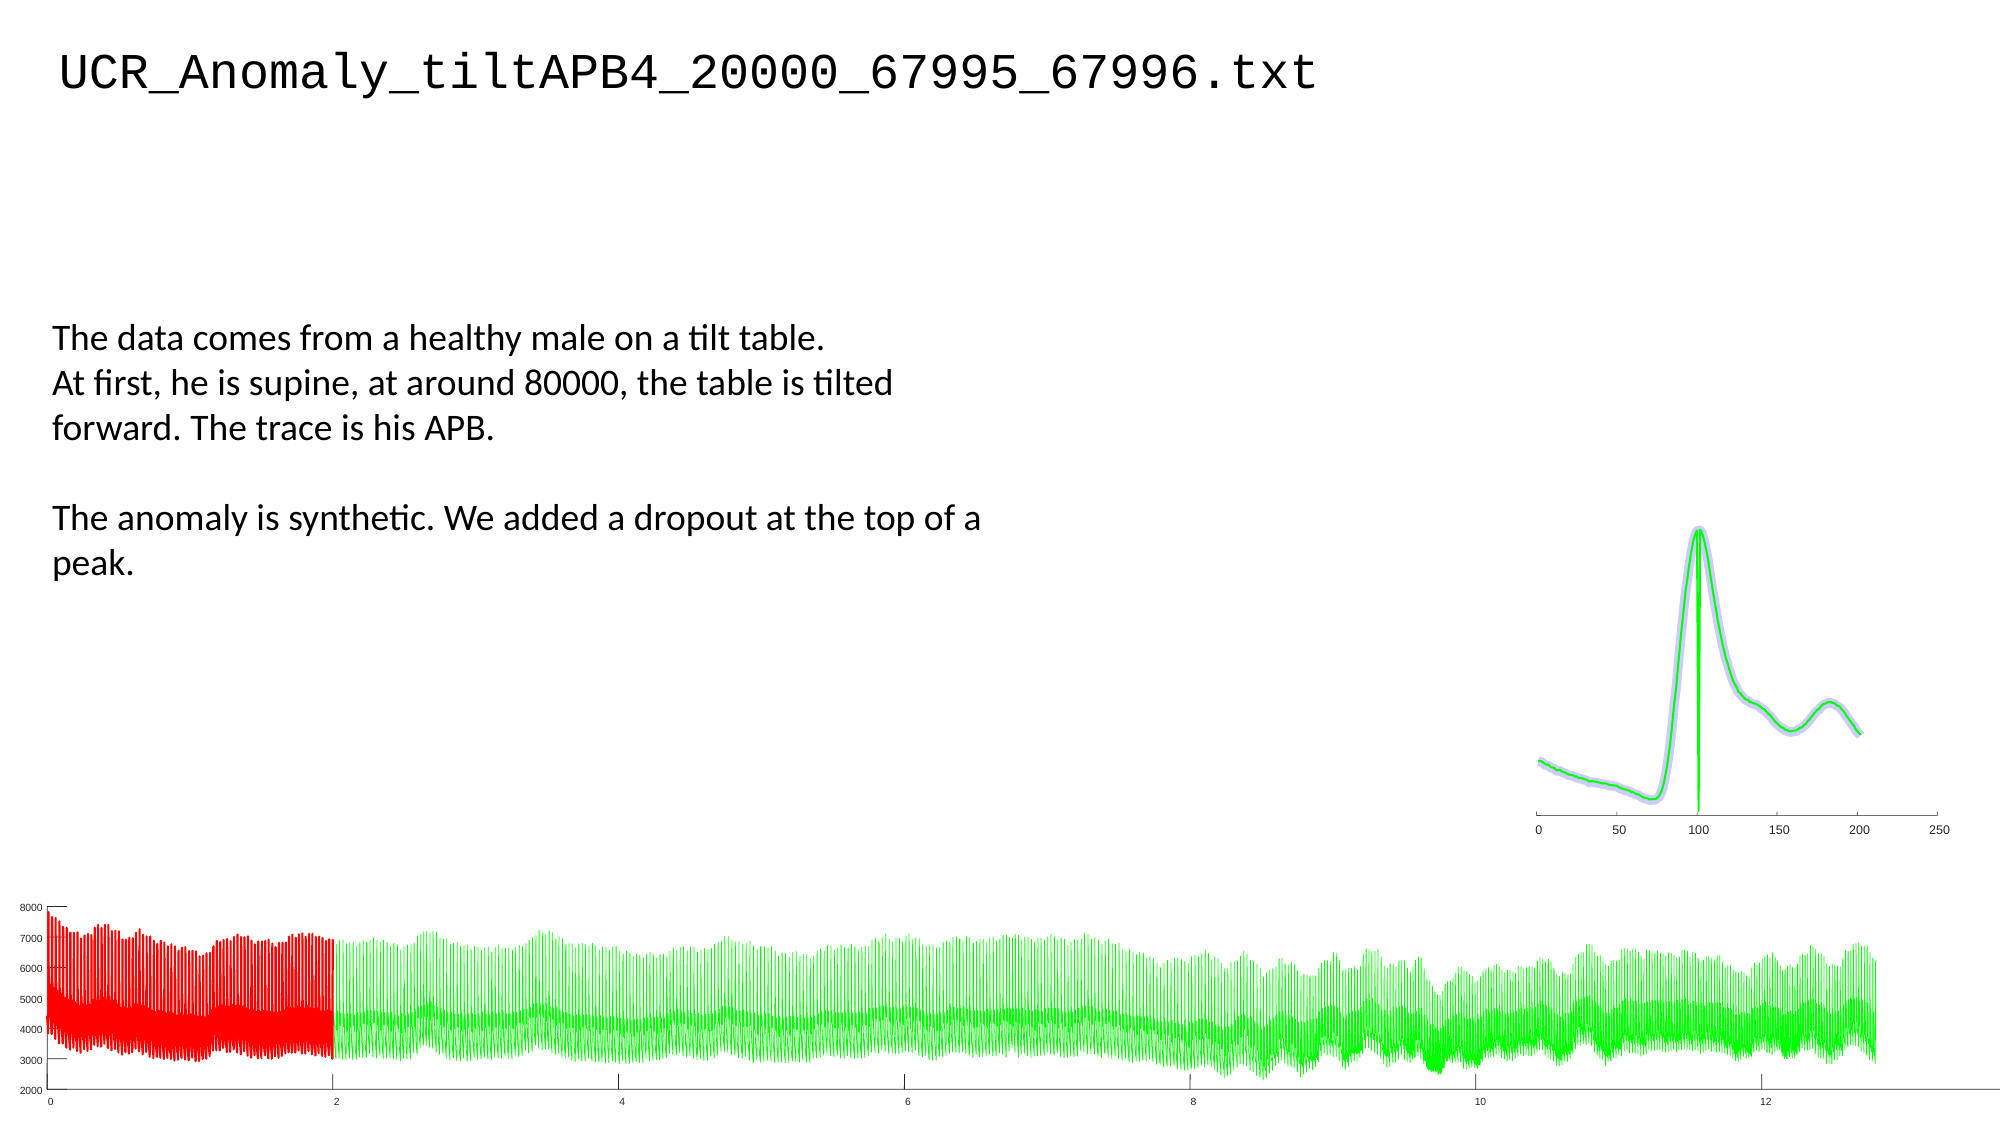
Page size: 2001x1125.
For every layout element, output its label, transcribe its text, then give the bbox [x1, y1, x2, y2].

text_box [47, 911, 333, 1062]
text_box 250 [1929, 822, 1951, 838]
text_box 7000 [19, 932, 43, 945]
text_box 4 [619, 1095, 626, 1108]
text_box 8000 [19, 901, 43, 914]
text_box 6000 [19, 962, 43, 975]
text_box [1538, 529, 1861, 811]
text_box 0 [47, 1095, 54, 1108]
text_box 2000 [19, 1084, 43, 1097]
text_box 8 [1190, 1095, 1197, 1108]
text_box 2 [333, 1095, 340, 1108]
text_box The data comes from a healthy male on a tilt table. At first, he is supine, at around 80000, the table is tilted forward. The trace is his APB. The anomaly is synthetic. We added a dropout at the top of a peak. [37, 305, 1000, 591]
text_box 100 [1688, 822, 1710, 838]
text_box 6 [905, 1095, 912, 1108]
text_box [48, 906, 2000, 1089]
text_box 5000 [19, 992, 43, 1006]
text_box 3000 [19, 1053, 43, 1067]
text_box 150 [1769, 822, 1791, 838]
text_box 4000 [19, 1023, 43, 1036]
text_box UCR_Anomaly_tiltAPB4_20000_67995_67996.txt [44, 31, 1705, 107]
text_box [333, 930, 1876, 1080]
text_box [0, 888, 2000, 1125]
text_box 0 [1535, 822, 1543, 838]
text_box 12 [1760, 1095, 1772, 1108]
text_box 10 [1474, 1095, 1487, 1108]
text_box 200 [1849, 822, 1871, 838]
text_box 50 [1612, 822, 1627, 838]
